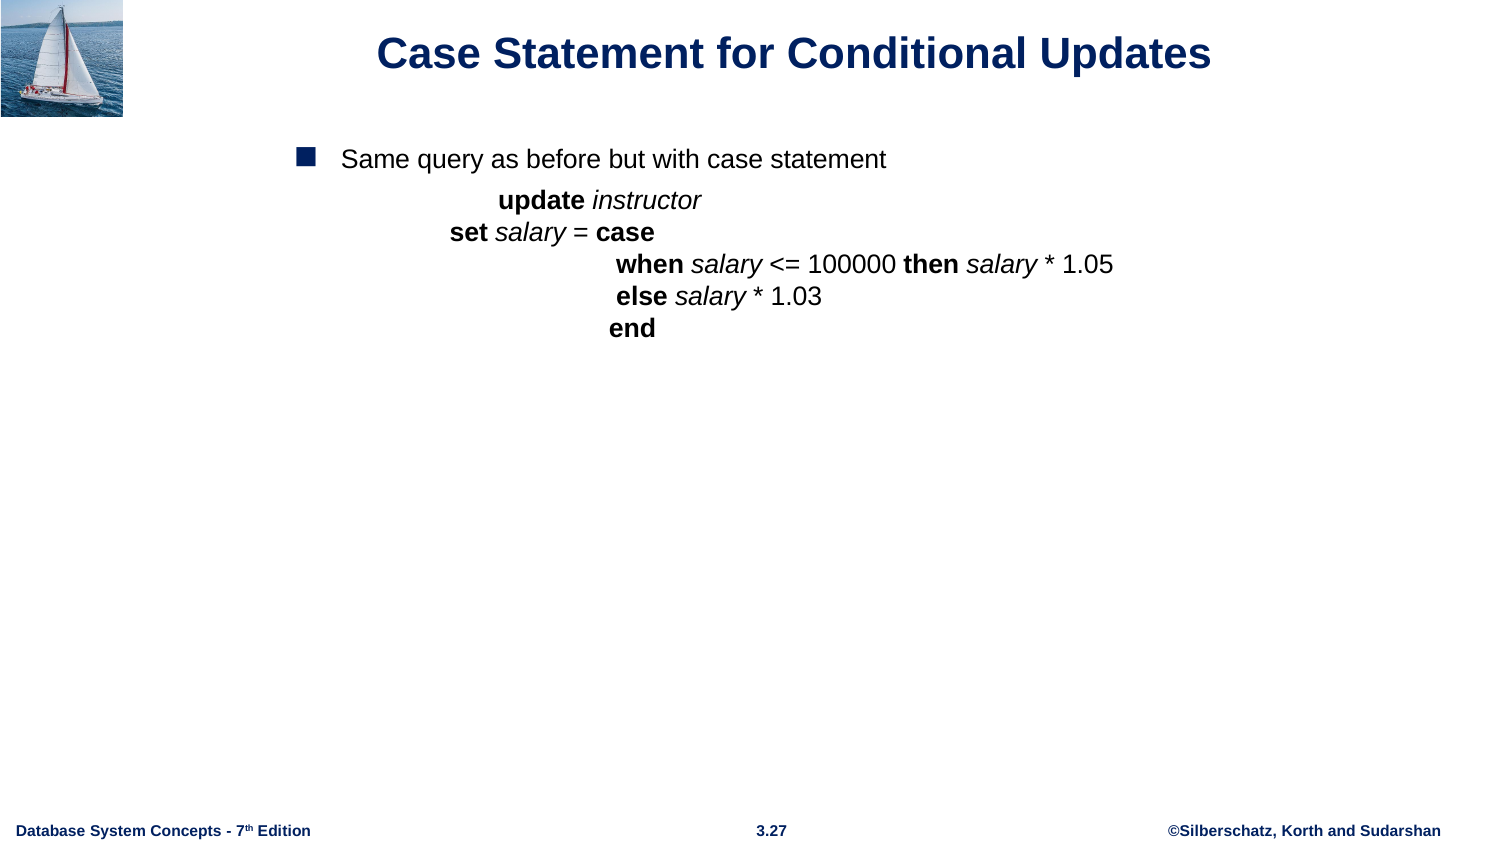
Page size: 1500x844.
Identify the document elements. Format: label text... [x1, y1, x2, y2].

picture [0, 0, 123, 117]
list Same query as before but with case statement update instructor set salary = case when salary <= 100000 then salary * 1.05 else salary * 1.03 end [283, 134, 1173, 452]
title Case Statement for Conditional Updates [297, 9, 1292, 86]
